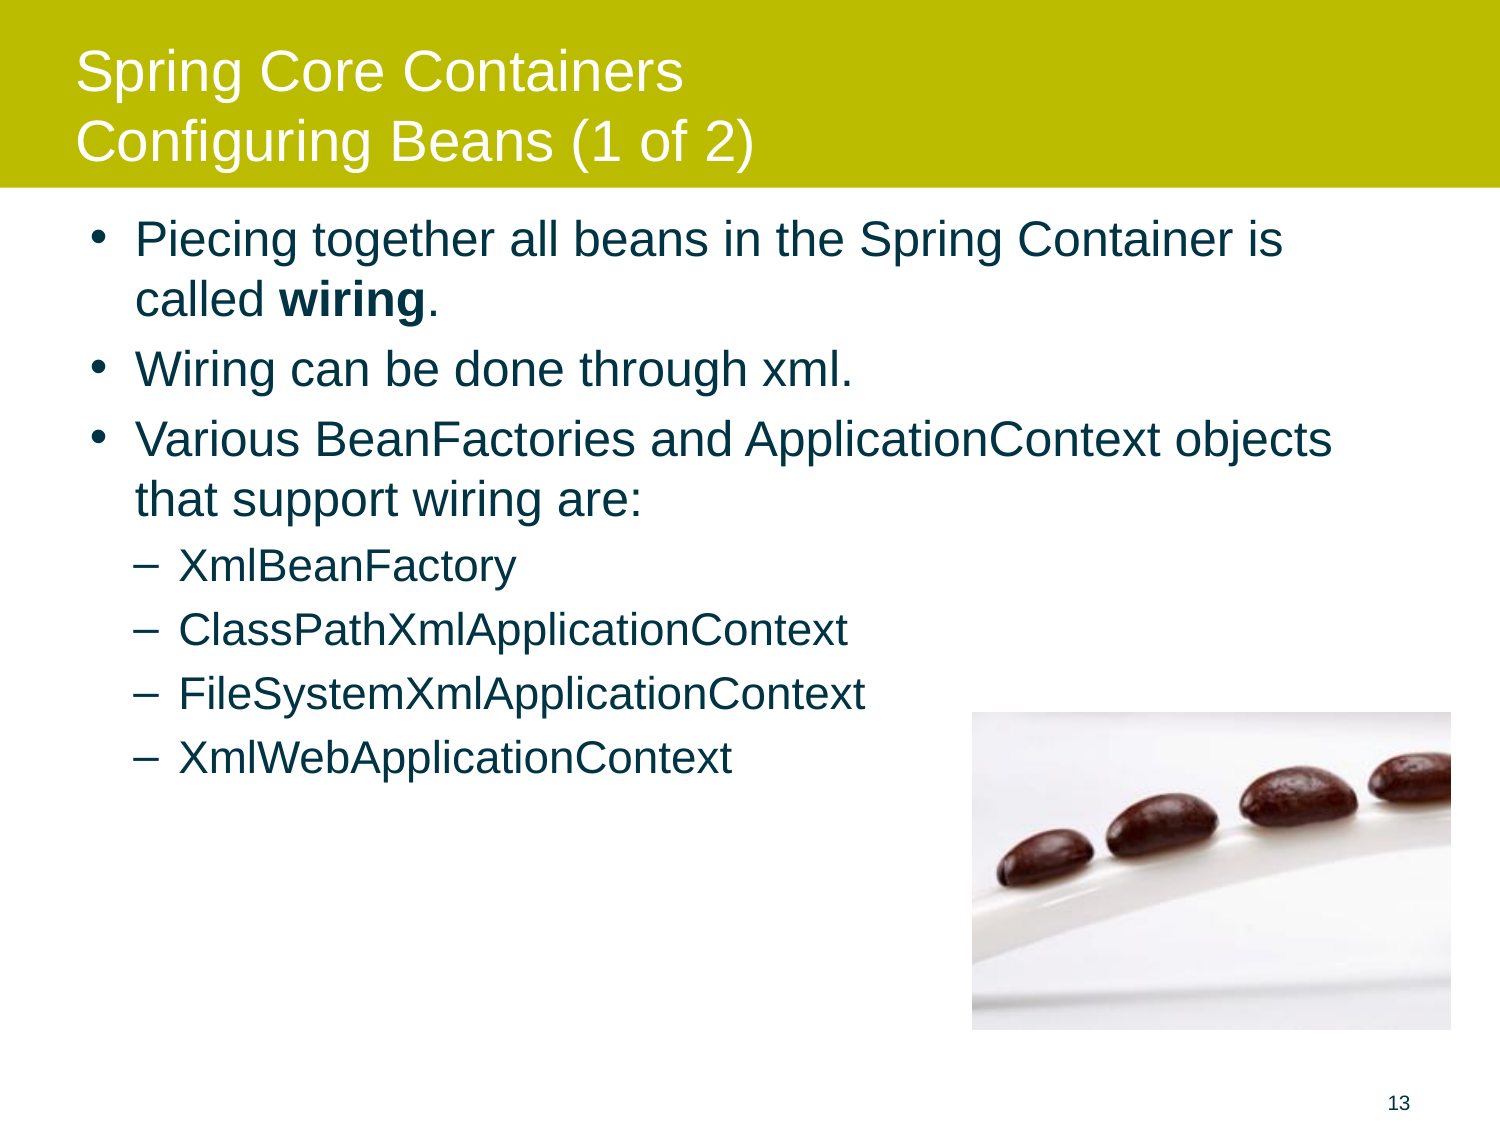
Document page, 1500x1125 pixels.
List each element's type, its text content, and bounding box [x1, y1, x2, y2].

list Piecing together all beans in the Spring Container is called wiring. Wiring can be done through xml. Various BeanFactories and ApplicationContext objects that support wiring are: XmlBeanFactory ClassPathXmlApplicationContext FileSystemXmlApplicationContext XmlWebApplicationContext [75, 199, 1425, 942]
title Spring Core Containers Configuring Beans (1 of 2) [75, 30, 1425, 173]
picture [972, 712, 1451, 1030]
text_box 13 [1387, 1072, 1492, 1115]
